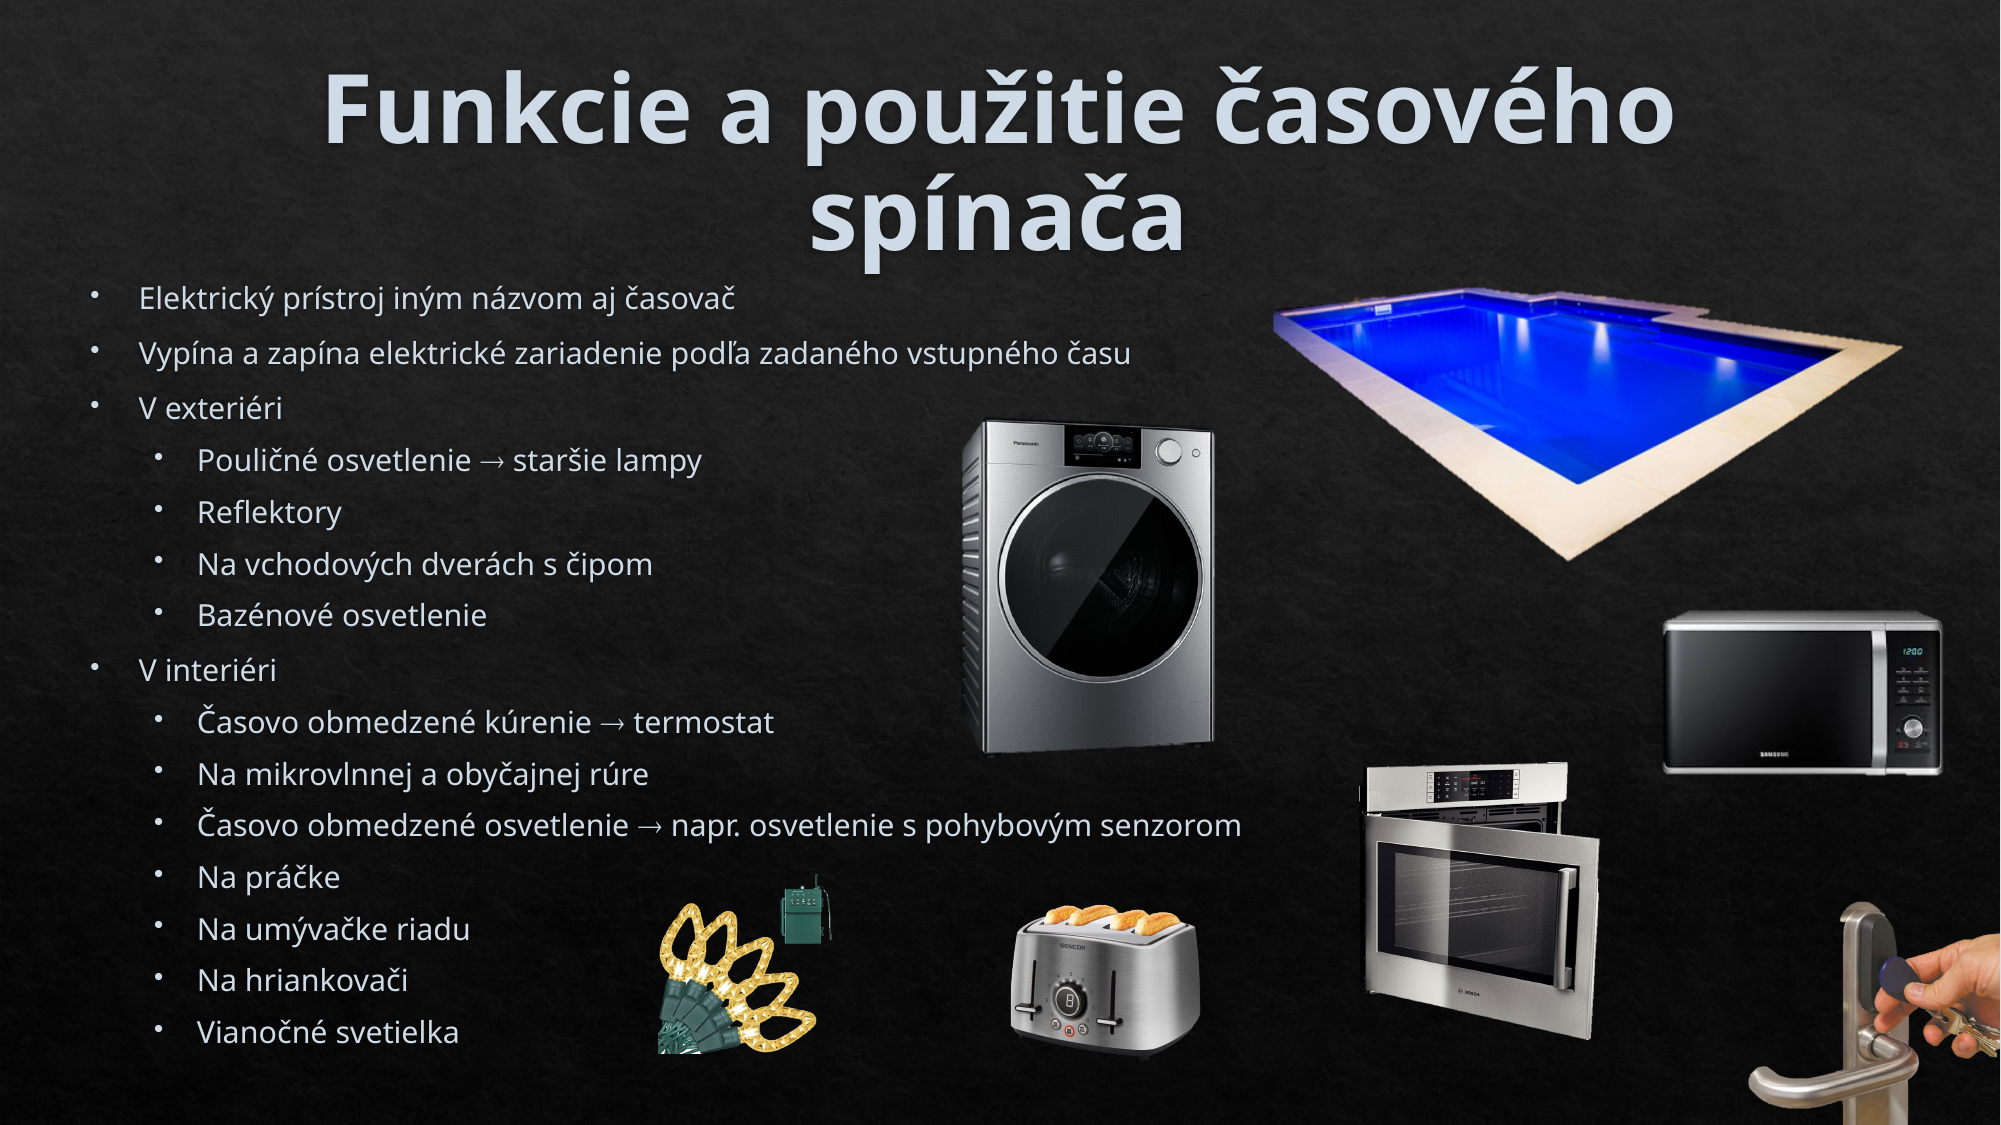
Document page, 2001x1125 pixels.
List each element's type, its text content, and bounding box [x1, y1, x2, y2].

picture [658, 874, 833, 1054]
list Elektrický prístroj iným názvom aj časovač Vypína a zapína elektrické zariadenie podľa zadaného vstupného času V exteriéri Pouličné osvetlenie  staršie lampy Reflektory Na vchodových dverách s čipom Bazénové osvetlenie V interiéri Časovo obmedzené kúrenie  termostat Na mikrovlnnej a obyčajnej rúre Časovo obmedzené osvetlenie  napr. osvetlenie s pohybovým senzorom Na práčke Na umývačke riadu Na hriankovači Vianočné svetielka [70, 267, 1383, 1067]
picture [1273, 267, 1960, 819]
picture [1010, 903, 1205, 1063]
title Funkcie a použitie časového spínača [149, 61, 1849, 264]
picture [1358, 762, 1602, 1041]
picture [1747, 901, 2000, 1125]
picture [951, 407, 1228, 764]
